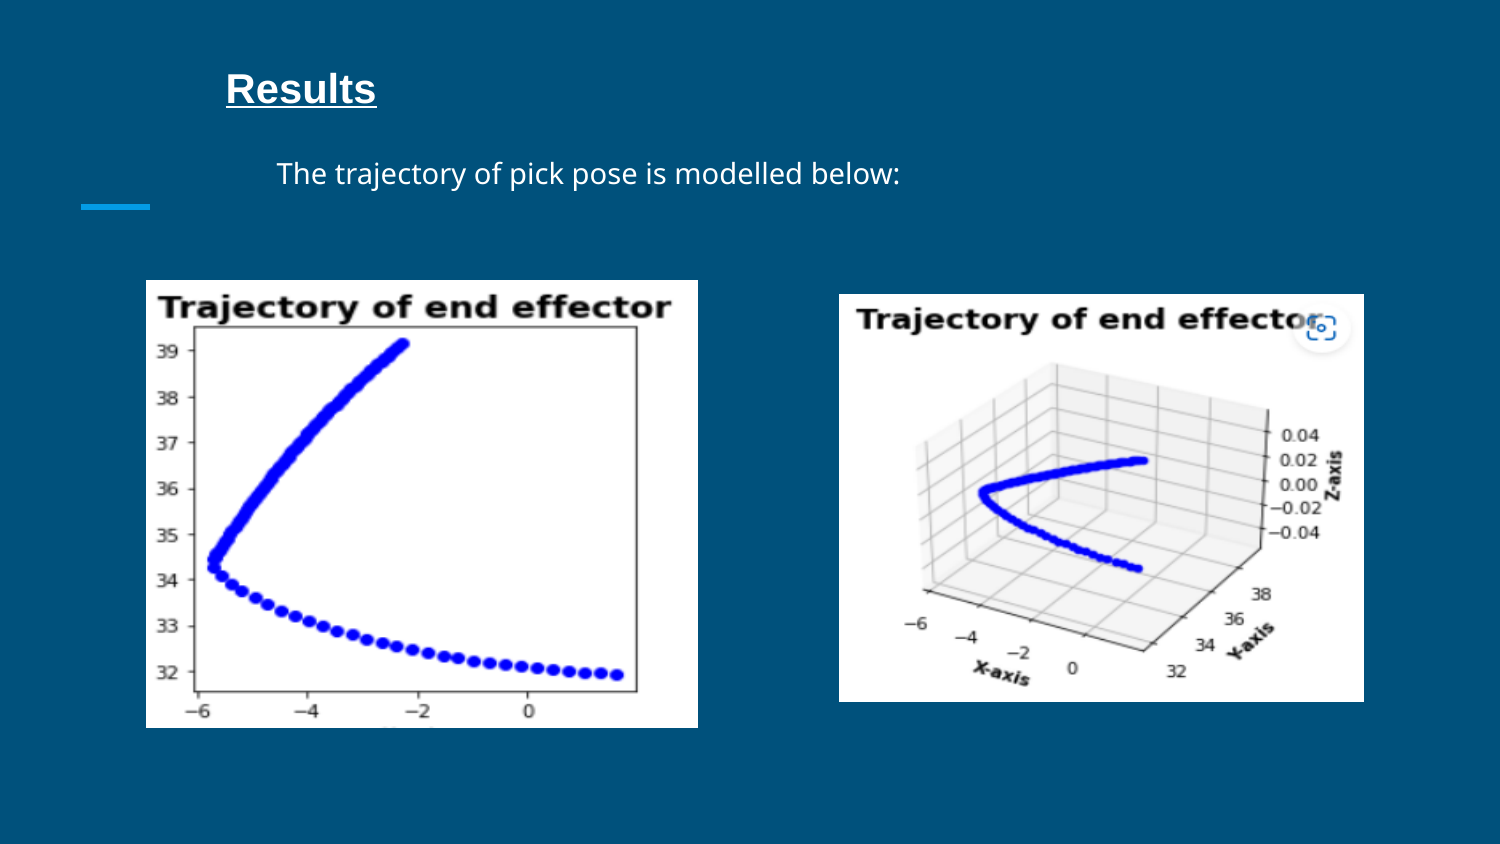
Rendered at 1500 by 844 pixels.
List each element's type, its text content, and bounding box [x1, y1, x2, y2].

picture [147, 281, 697, 727]
text_box The trajectory of pick pose is modelled below: [261, 140, 1394, 206]
title Results [210, 29, 419, 128]
picture [840, 295, 1363, 701]
